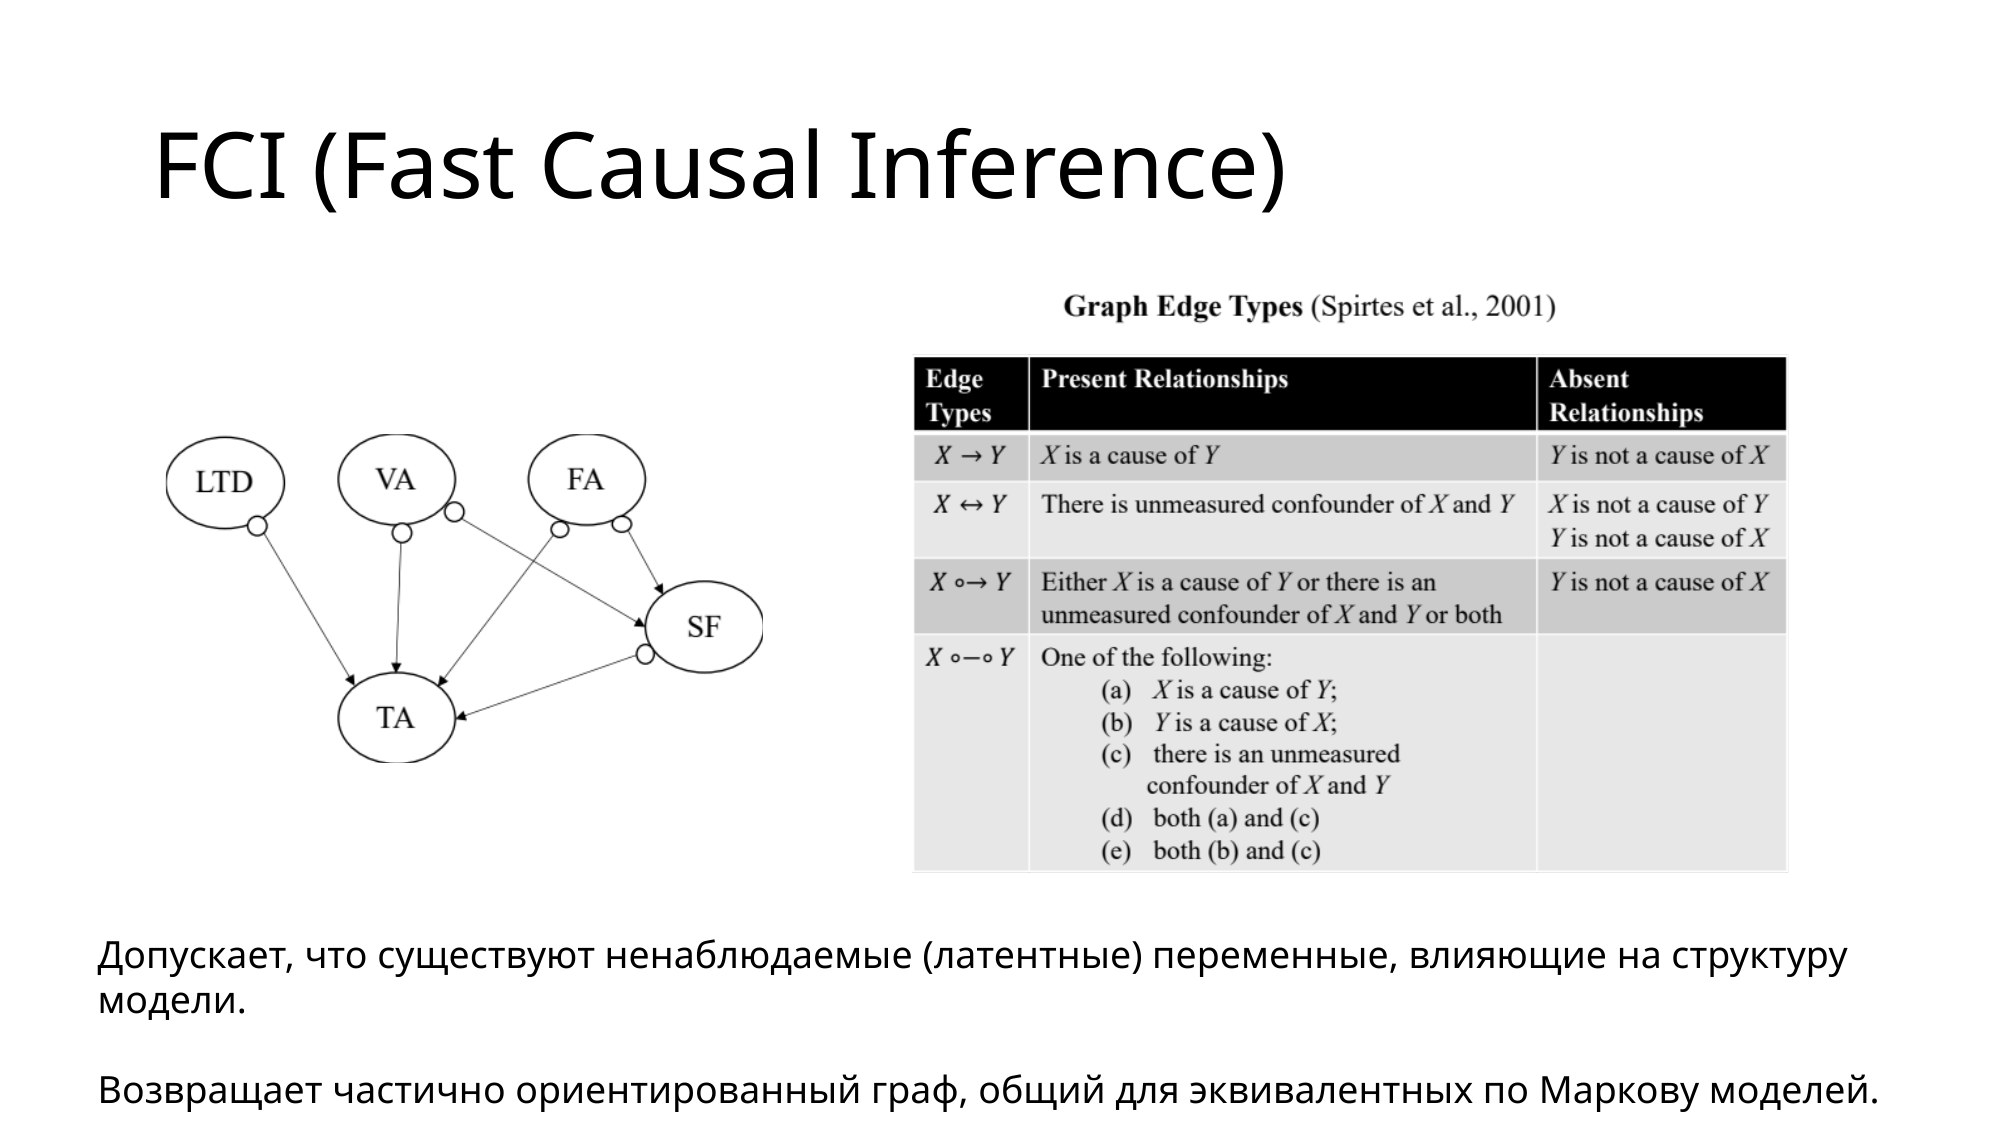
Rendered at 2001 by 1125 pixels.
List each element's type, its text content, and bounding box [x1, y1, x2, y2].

picture [911, 276, 1789, 882]
title FCI (Fast Causal Inference) [137, 59, 1863, 278]
picture [165, 433, 764, 763]
text_box Допускает, что существуют ненаблюдаемые (латентные) переменные, влияющие на структуру модели. Возвращает частично ориентированный граф, общий для эквивалентных по Маркову моделей. [82, 923, 1918, 1119]
